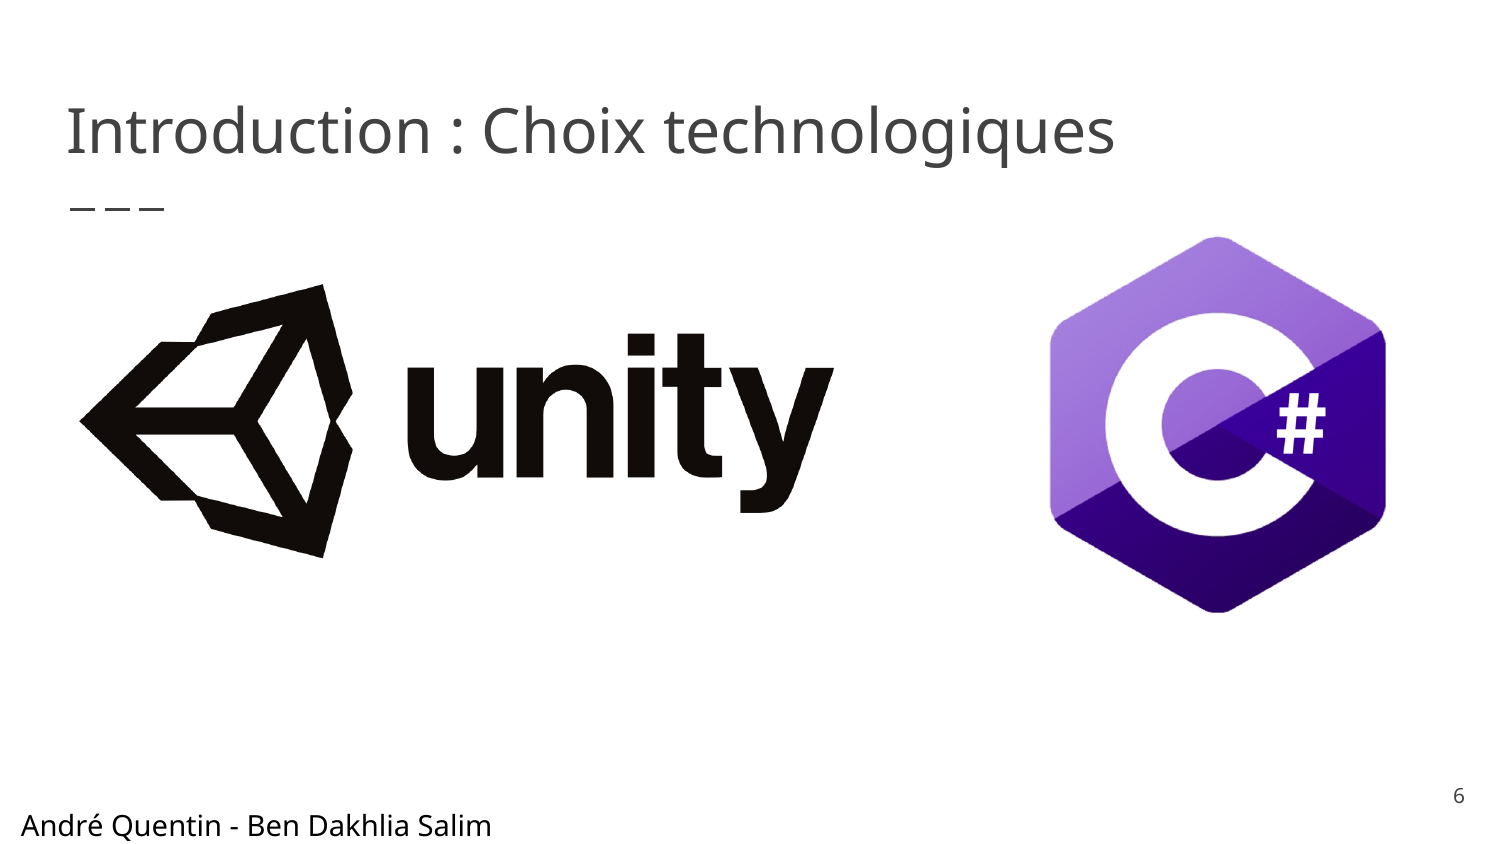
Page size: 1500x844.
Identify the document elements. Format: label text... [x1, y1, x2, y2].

picture [79, 284, 835, 560]
slide_number ‹#› [1389, 764, 1480, 830]
picture [1029, 220, 1405, 624]
title Introduction : Choix technologiques [51, 61, 1449, 182]
